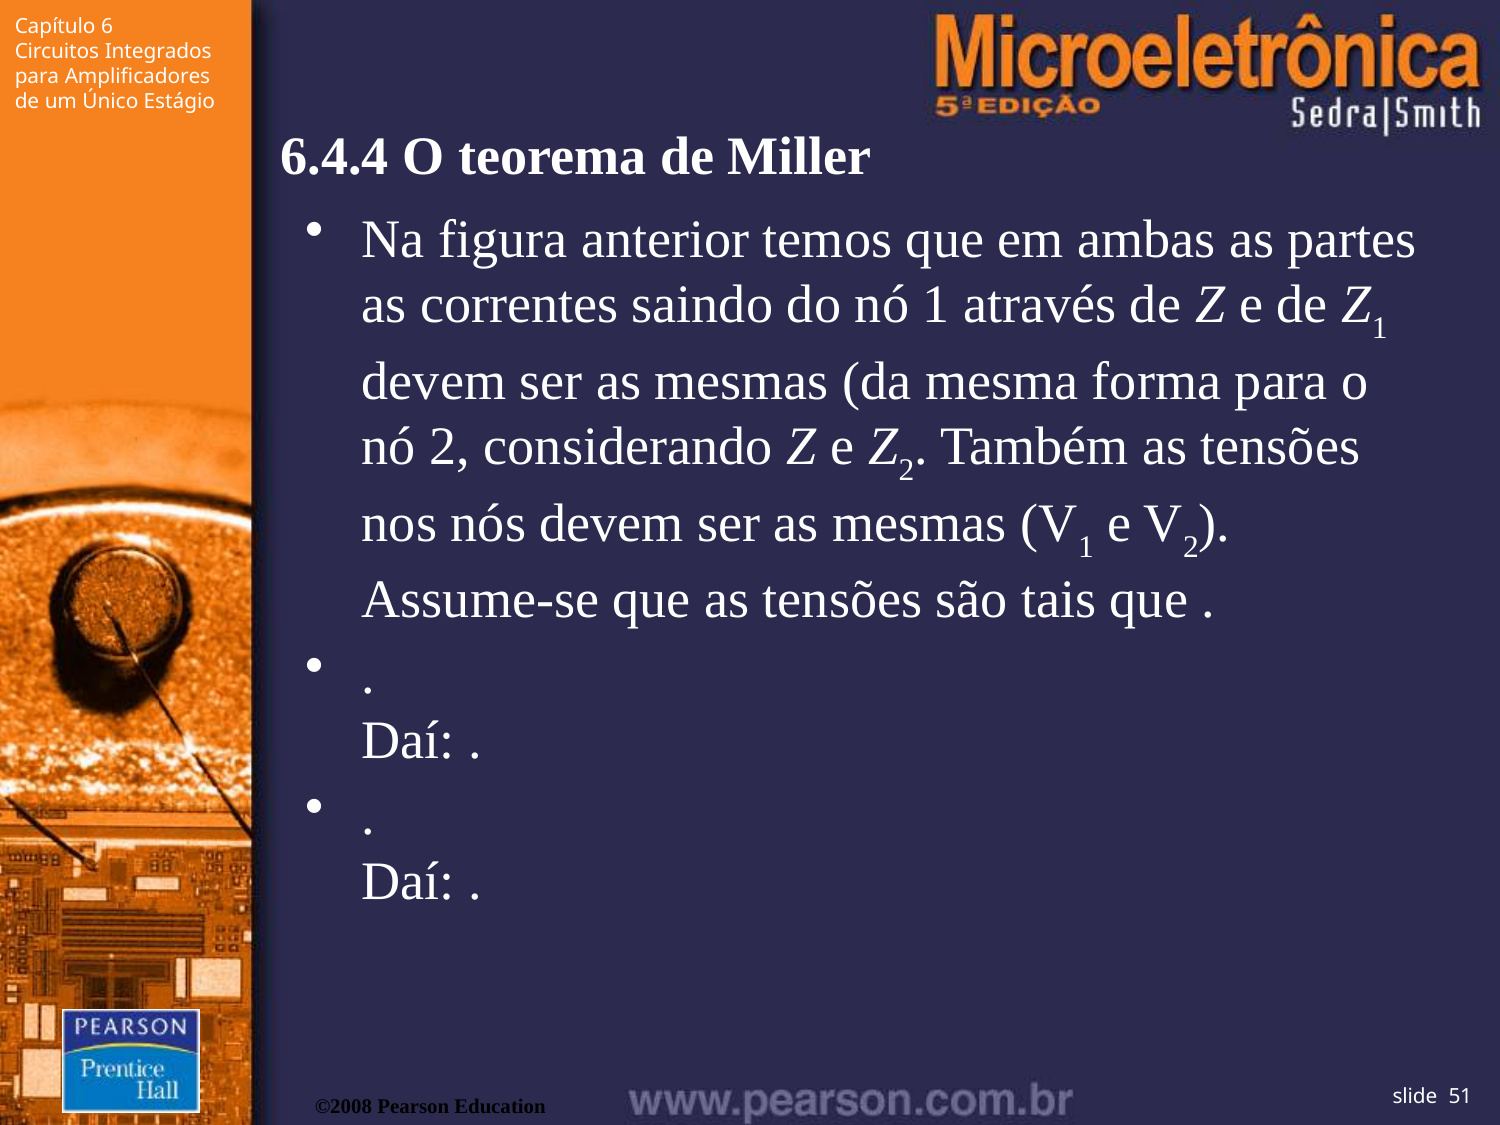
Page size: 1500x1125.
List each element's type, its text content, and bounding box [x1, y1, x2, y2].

text_box 6.4.4 O teorema de Miller [265, 113, 1010, 197]
picture [0, 0, 1500, 1125]
